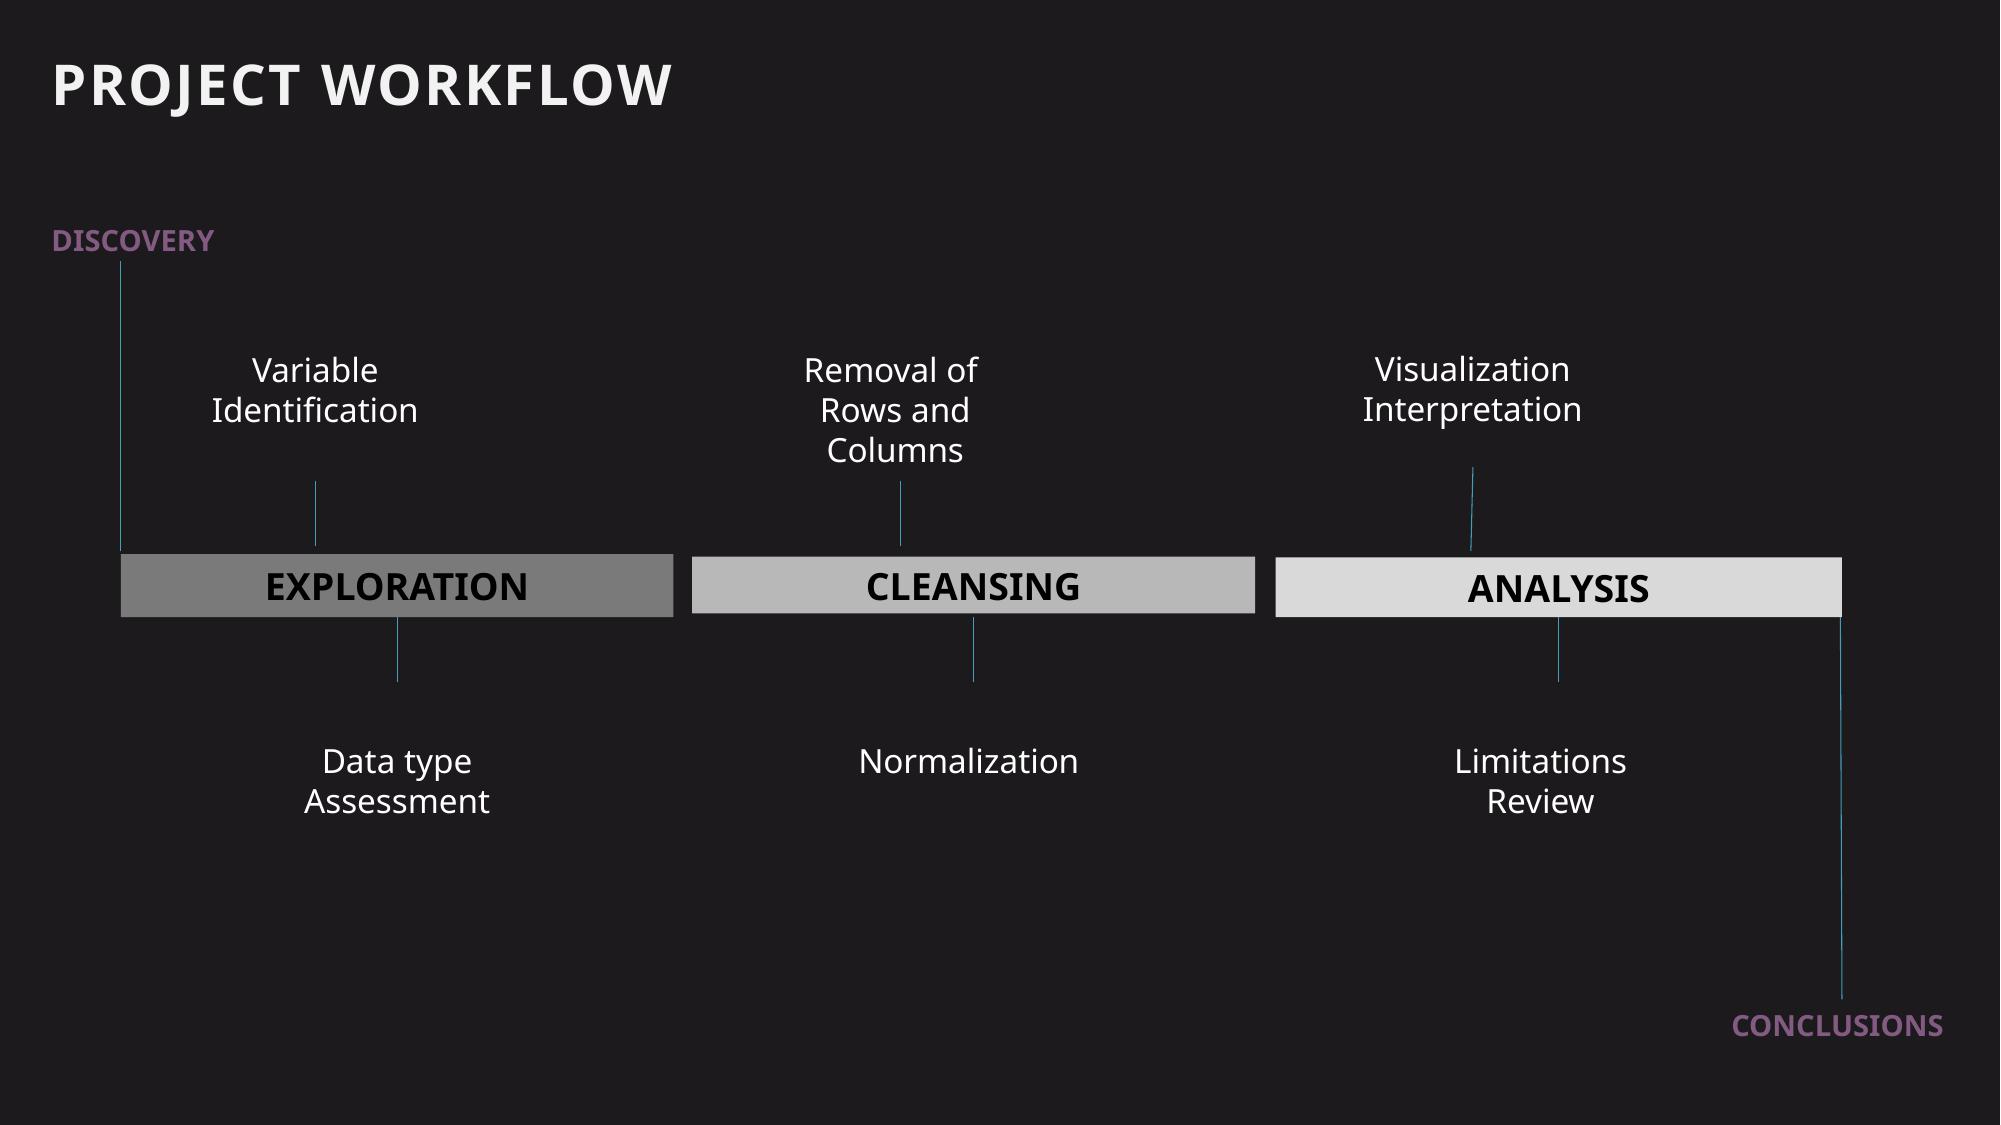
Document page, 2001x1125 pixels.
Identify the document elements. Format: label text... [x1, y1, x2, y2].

text_box CLEANSING [691, 556, 1256, 614]
text_box ANALYSIS [1275, 556, 1843, 618]
text_box CONCLUSIONS [1716, 999, 1990, 1050]
text_box DISCOVERY [36, 215, 335, 265]
text_box Limitations Review [1395, 732, 1686, 828]
text_box Visualization Interpretation [1327, 341, 1619, 436]
text_box Variable Identification [170, 341, 461, 437]
text_box PROJECT WORKFLOW [36, 41, 739, 124]
text_box EXPLORATION [120, 553, 674, 618]
text_box Normalization [823, 732, 1115, 788]
text_box Removal of Rows and Columns [754, 341, 1036, 476]
text_box Data type Assessment [252, 732, 543, 828]
